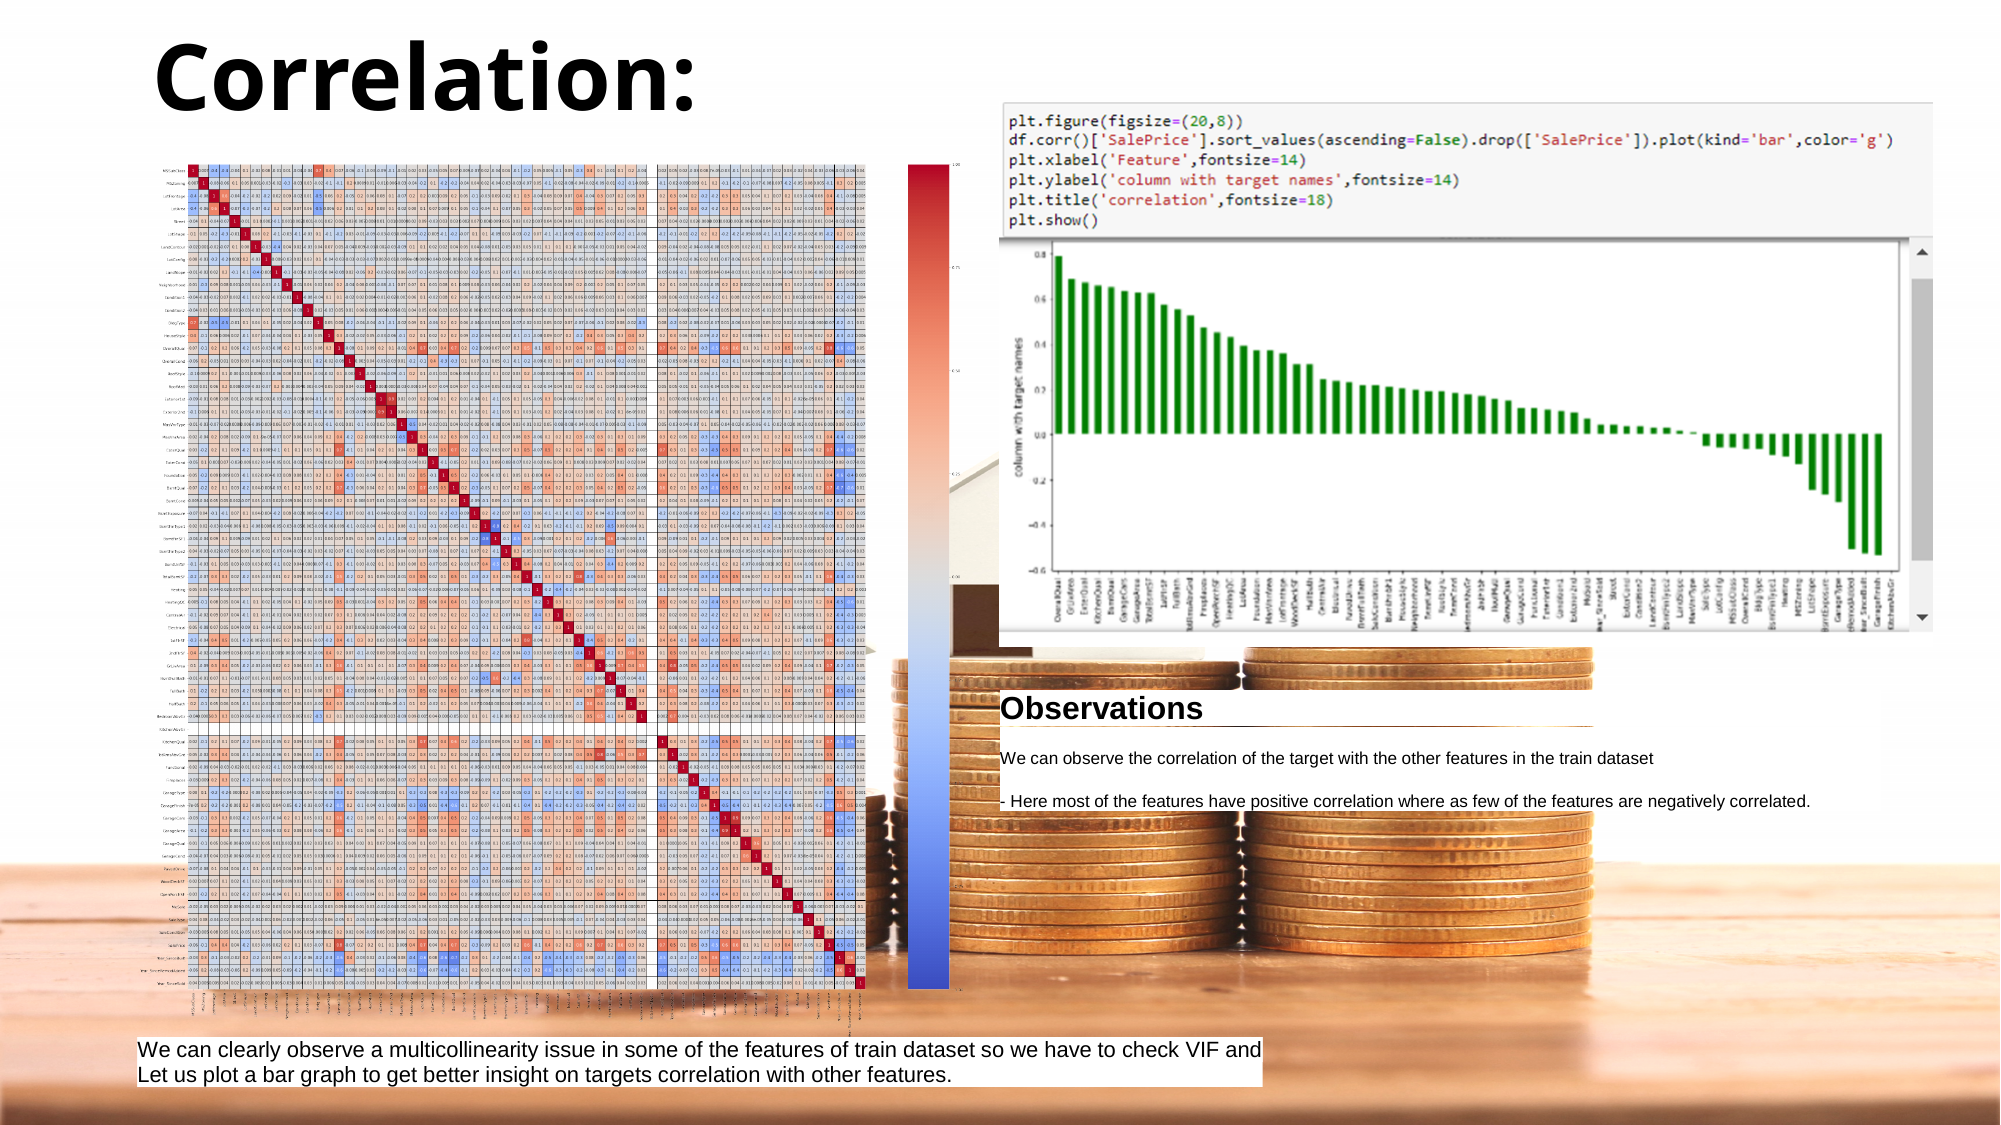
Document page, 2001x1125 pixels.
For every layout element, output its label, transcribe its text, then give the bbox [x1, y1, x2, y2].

picture [0, 0, 2000, 1125]
title Correlation: [137, 0, 1863, 190]
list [137, 160, 966, 1023]
